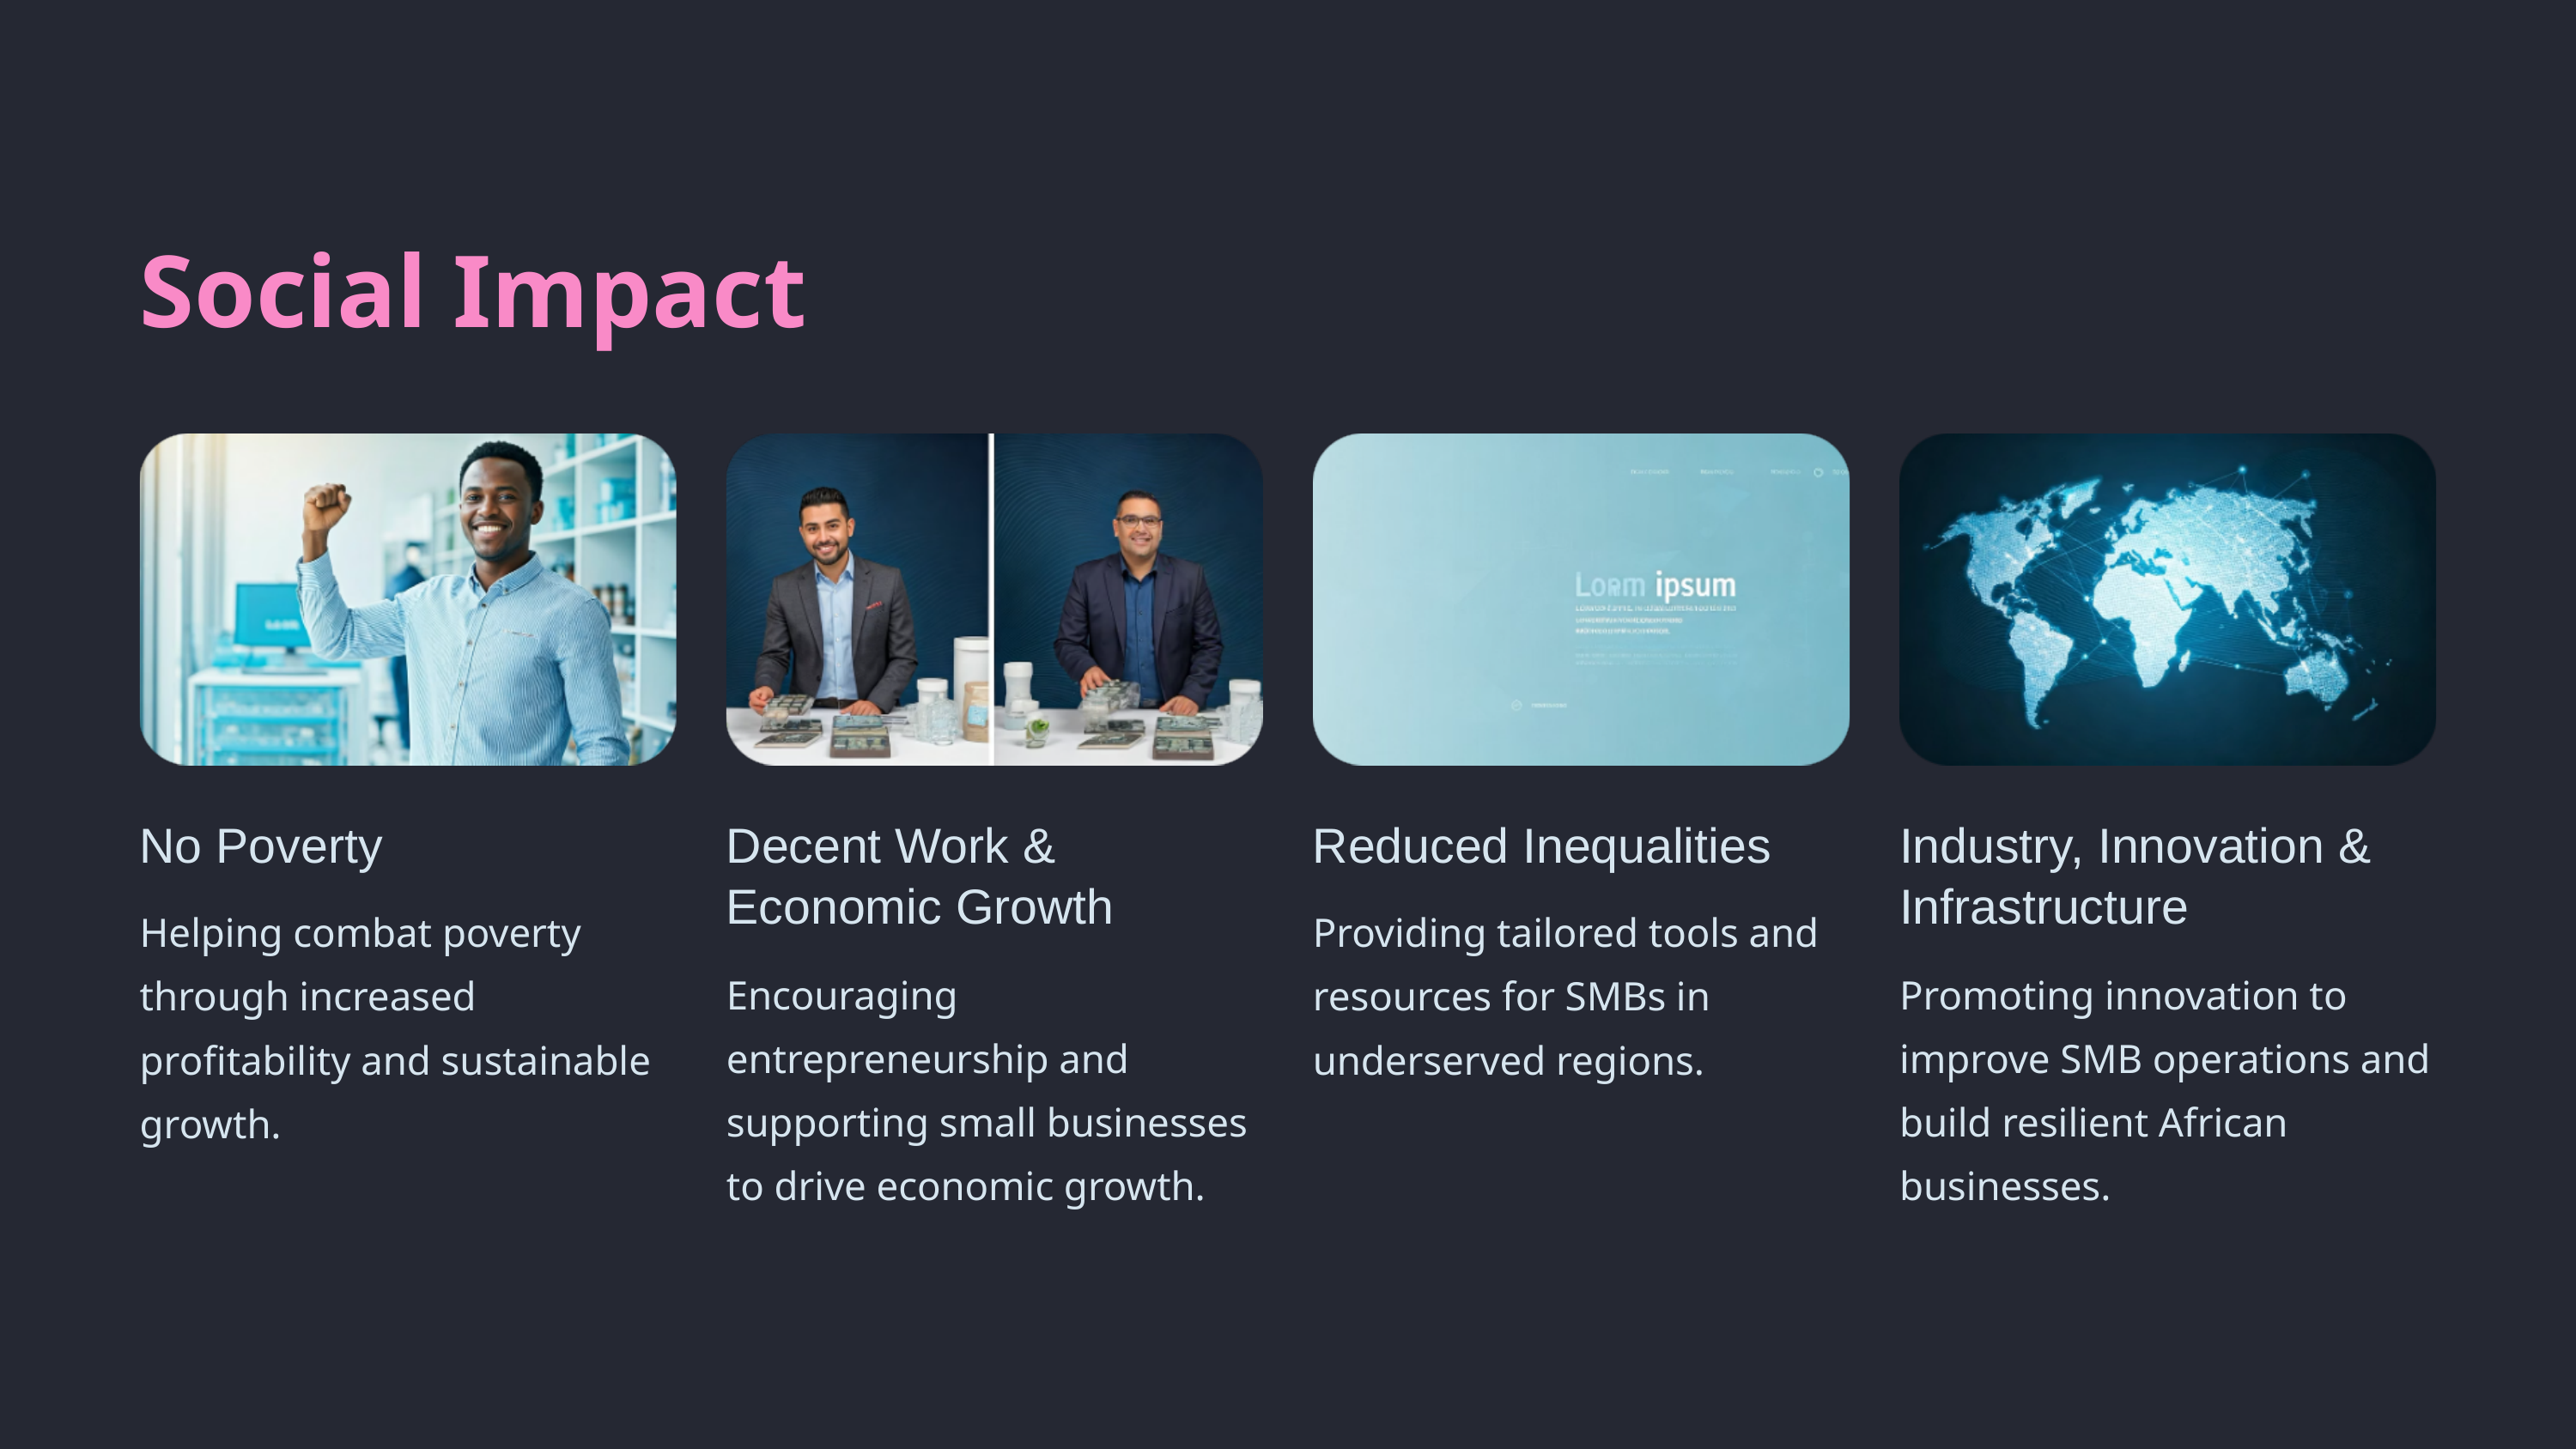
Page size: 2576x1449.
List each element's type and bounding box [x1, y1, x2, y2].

text_box [0, 0, 2576, 1449]
text_box [726, 963, 1264, 1220]
text_box [1312, 815, 1822, 878]
text_box [726, 815, 1264, 941]
text_box [139, 228, 1139, 355]
text_box [1312, 900, 1850, 1094]
text_box [139, 815, 640, 878]
text_box [1899, 963, 2437, 1220]
text_box [139, 900, 677, 1094]
text_box [1899, 815, 2437, 941]
